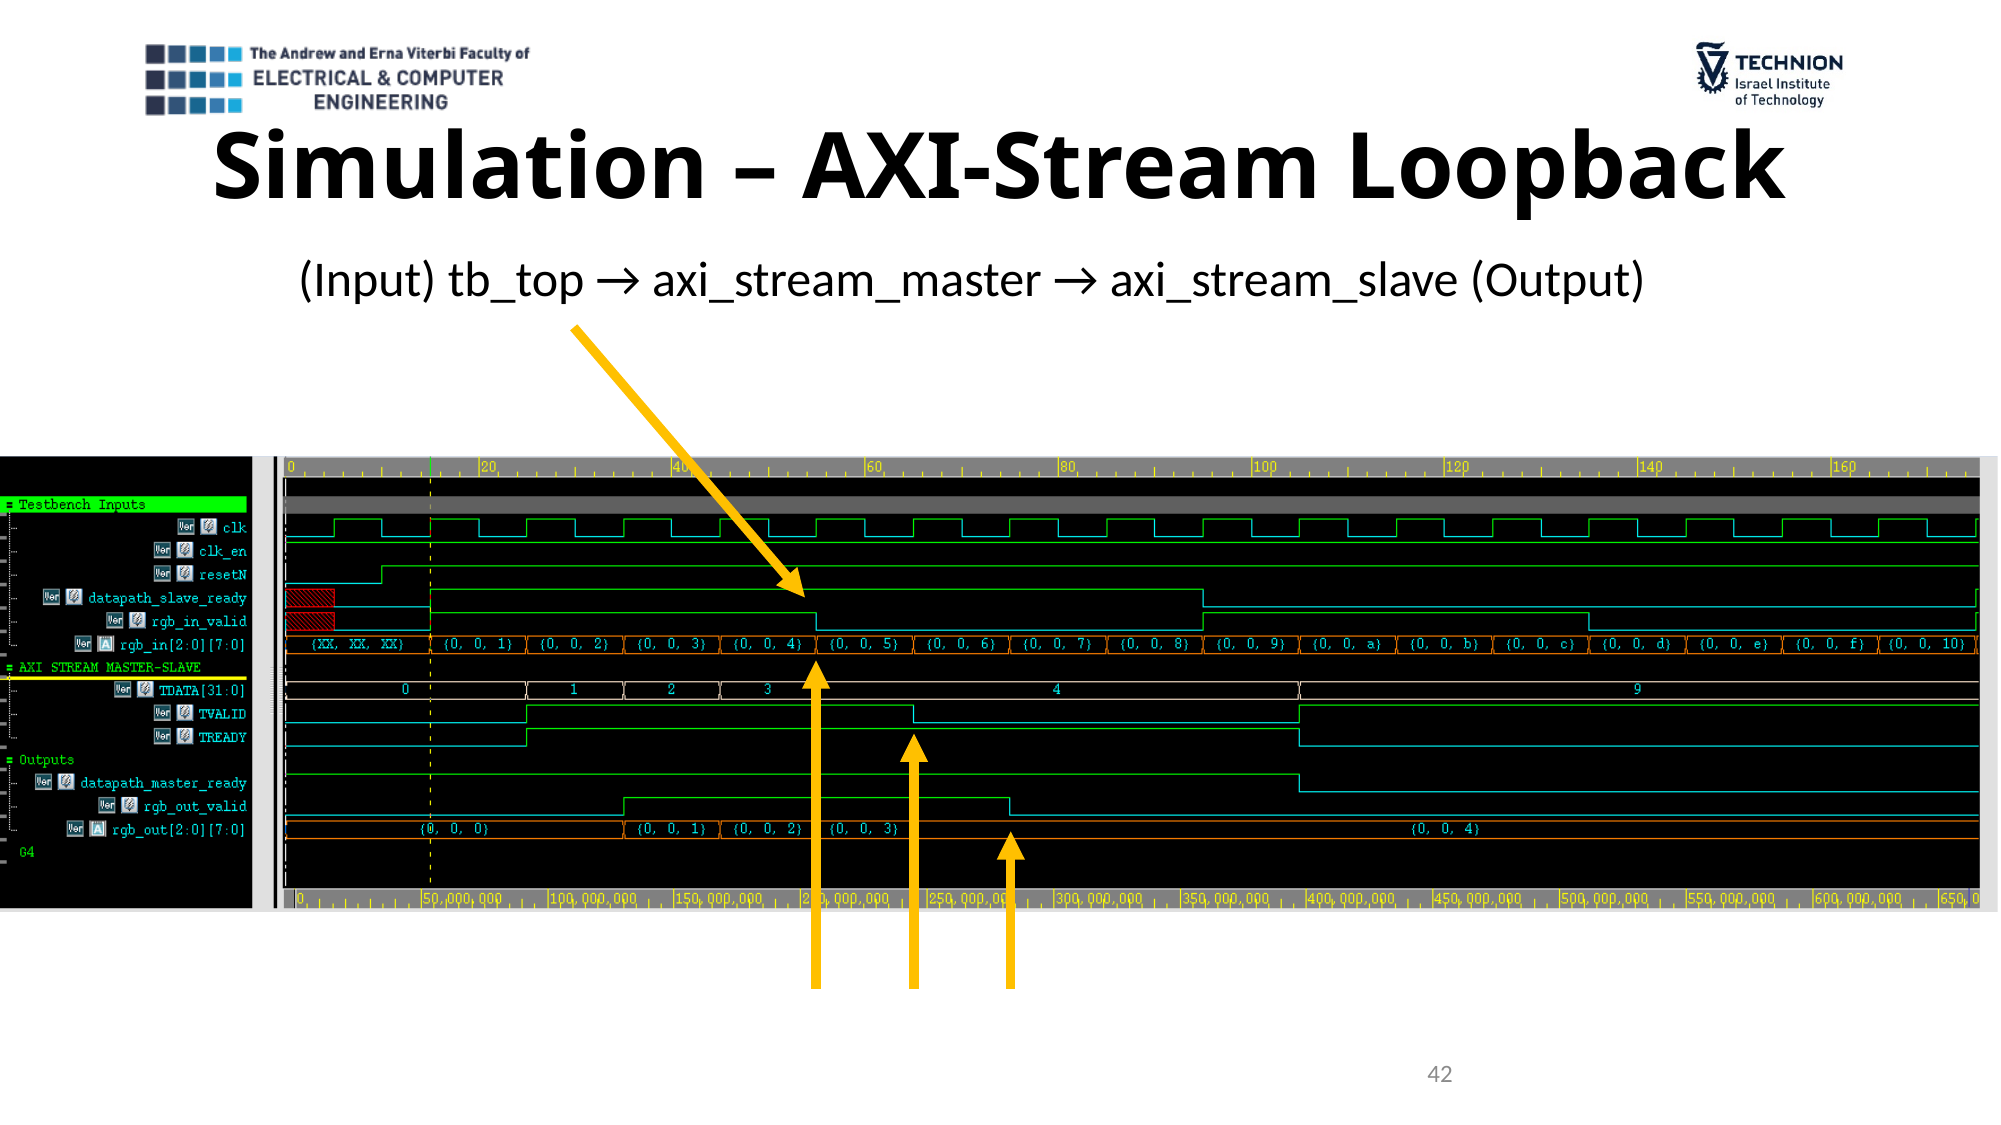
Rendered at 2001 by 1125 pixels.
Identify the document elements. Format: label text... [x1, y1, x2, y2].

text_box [573, 327, 805, 598]
slide_number 42 [1412, 1042, 1863, 1103]
picture [143, 43, 537, 117]
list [0, 456, 1998, 912]
picture [1681, 25, 1857, 124]
text_box (Input) tb_top → axi_stream_master → axi_stream_slave (Output) [80, 239, 1886, 315]
title Simulation – AXI-Stream Loopback [137, 59, 1863, 239]
